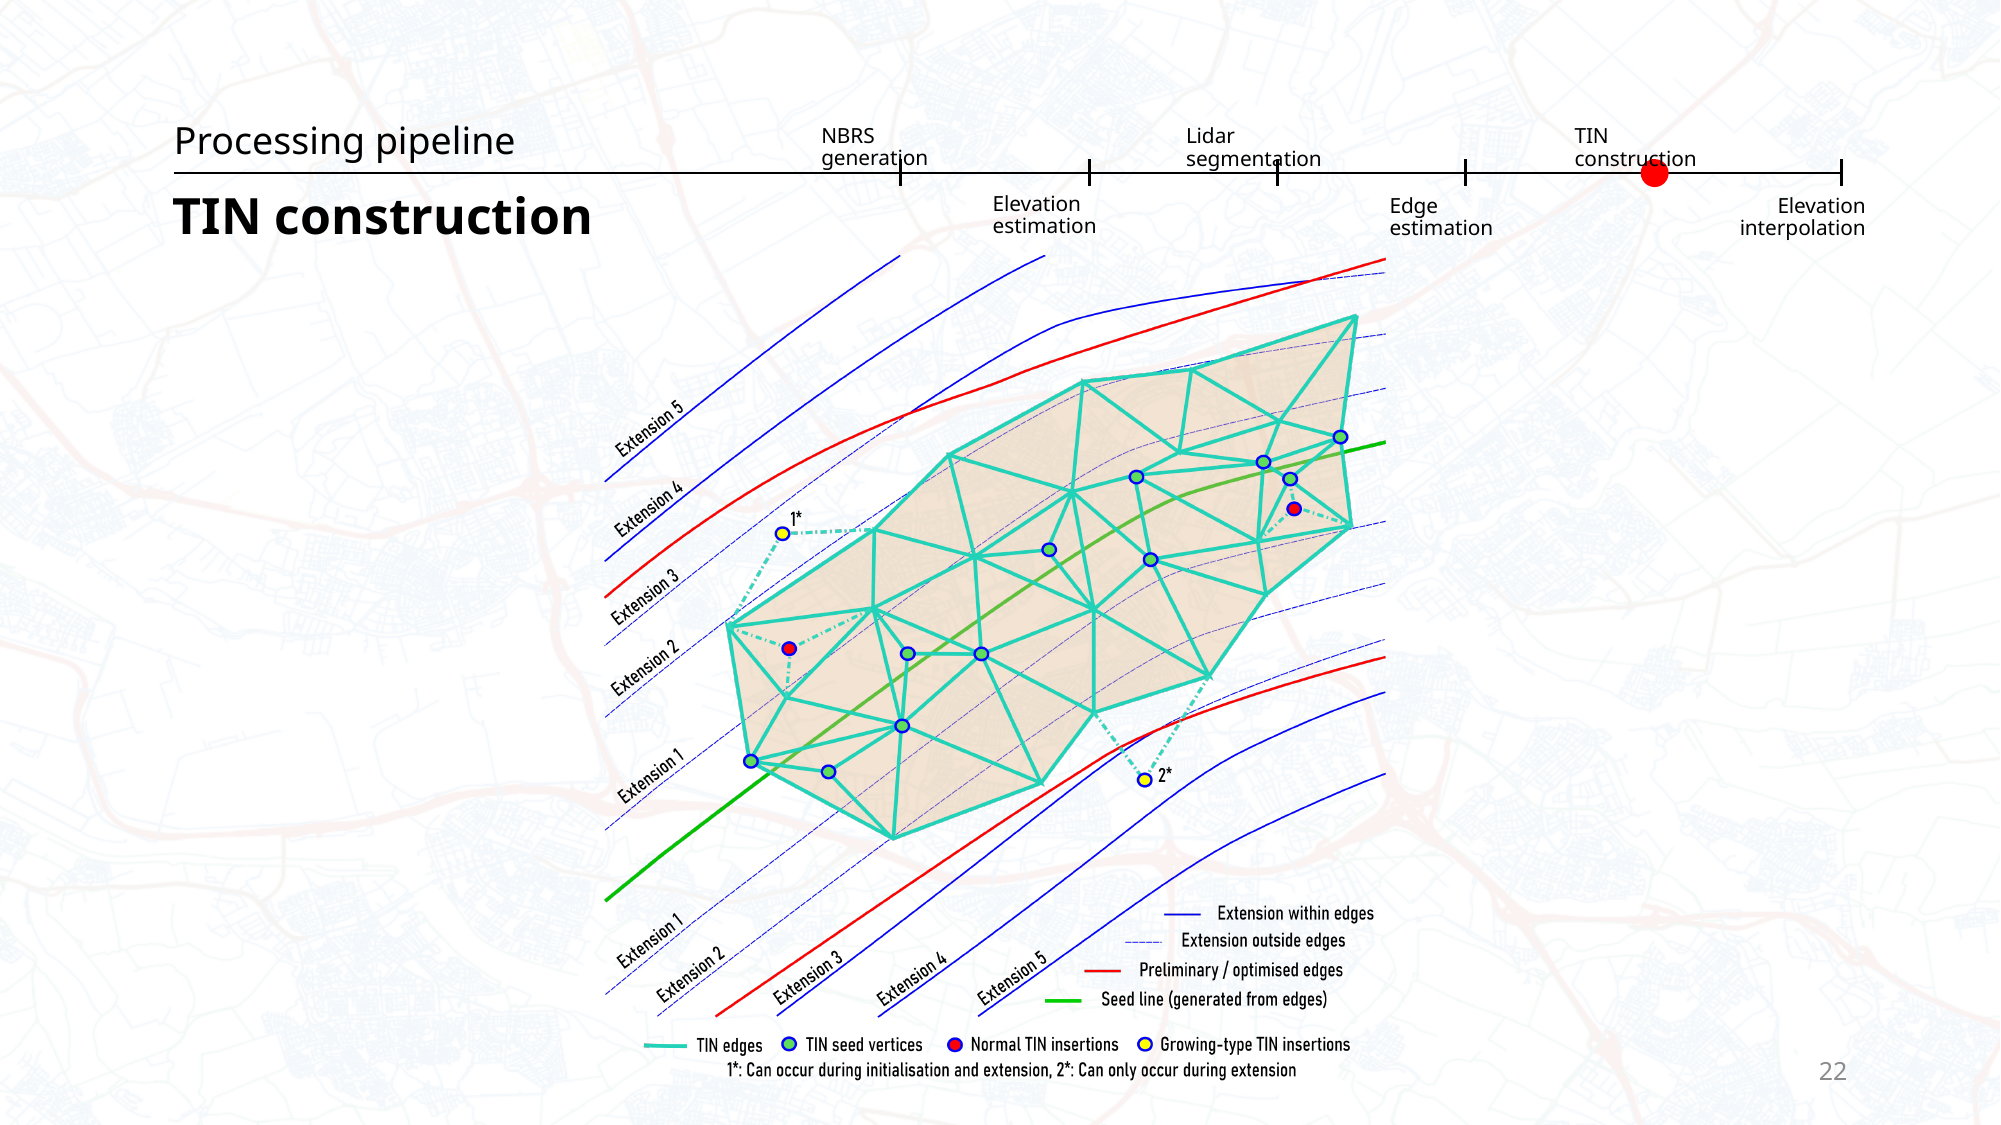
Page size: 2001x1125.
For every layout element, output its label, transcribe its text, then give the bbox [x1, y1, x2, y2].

text_box [1644, 184, 1665, 189]
text_box TIN construction [1559, 173, 1653, 184]
text_box Lidar segmentation [1171, 173, 1277, 184]
picture [604, 255, 1386, 1086]
text_box TIN construction [1559, 118, 1748, 172]
text_box Processing pipeline [159, 109, 1210, 170]
text_box Elevation interpolation [1723, 187, 1881, 253]
text_box NBRS generation [806, 173, 900, 182]
text_box Lidar segmentation [1278, 173, 1386, 184]
text_box Edge estimation [1374, 188, 1557, 253]
slide_number 22 [1412, 1042, 1863, 1103]
text_box NBRS generation [901, 173, 998, 182]
text_box TIN construction [1654, 173, 1748, 184]
text_box Lidar segmentation [1171, 118, 1386, 172]
title TIN construction [157, 182, 1224, 254]
